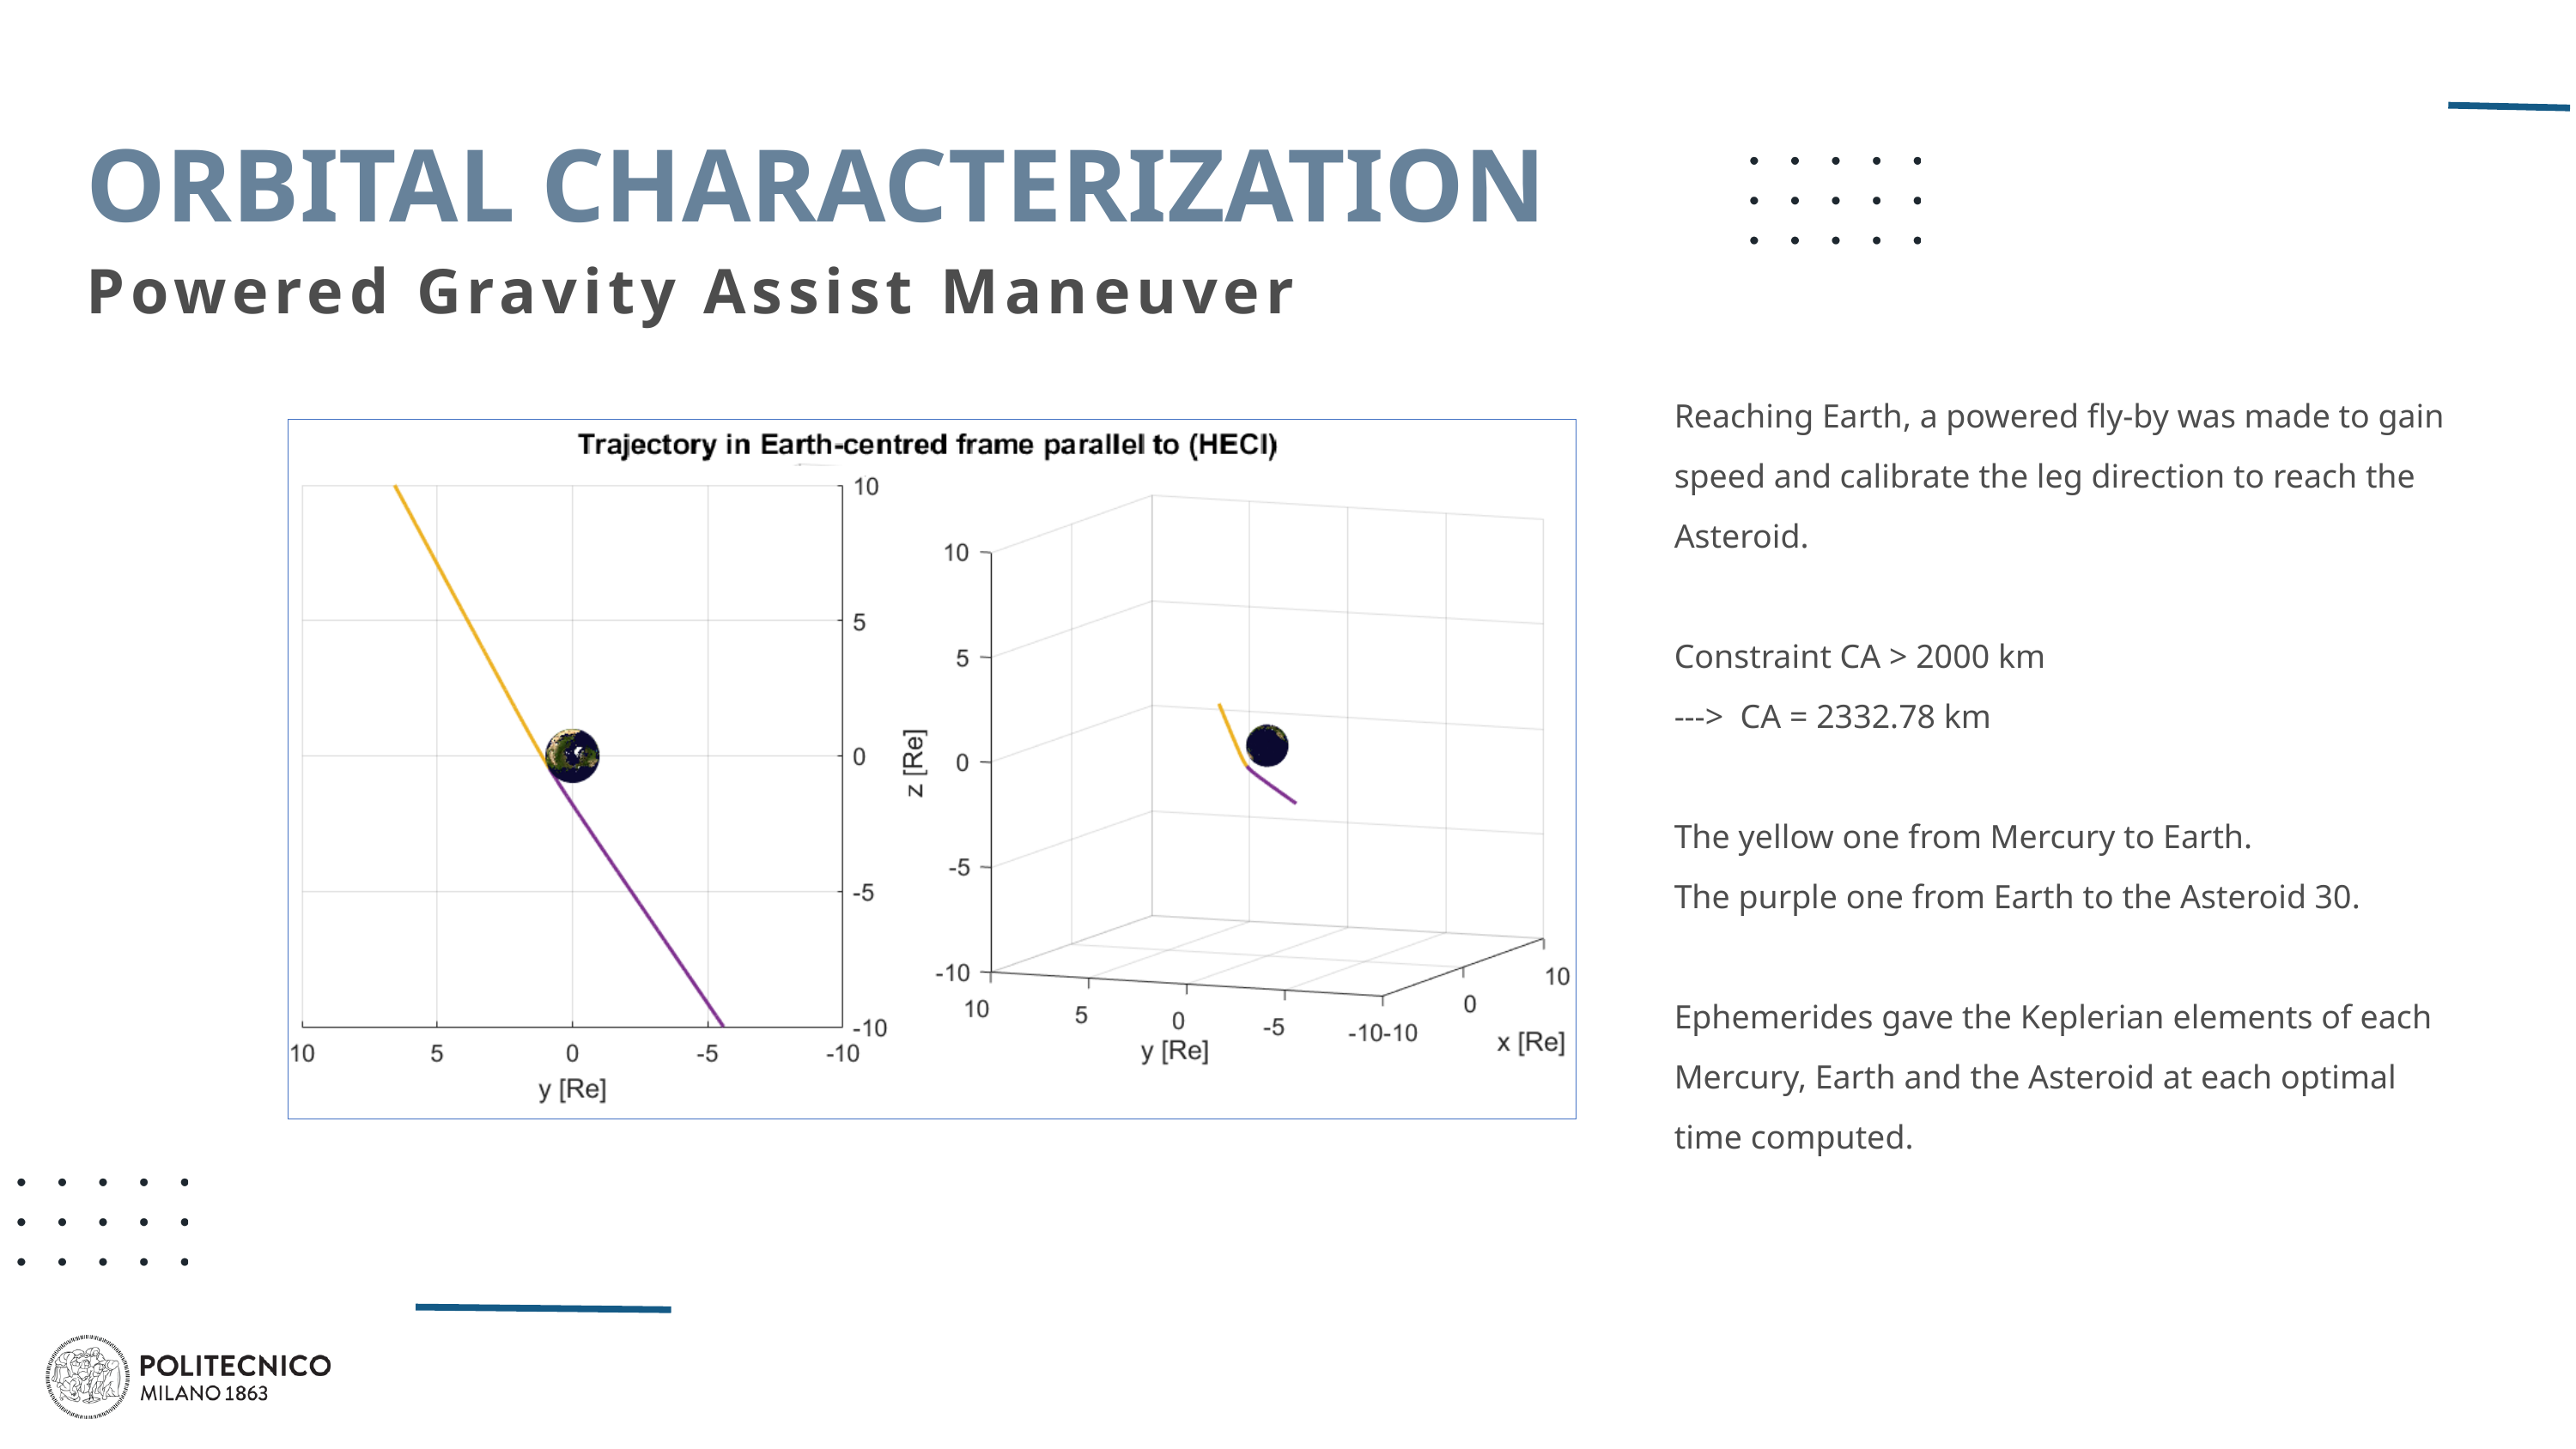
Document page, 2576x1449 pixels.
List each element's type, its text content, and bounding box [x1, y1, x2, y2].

text_box Powered Gravity Assist Maneuver [86, 247, 1532, 326]
text_box ORBITAL CHARACTERIZATION [86, 101, 1603, 243]
text_box Reaching Earth, a powered fly-by was made to gain speed and calibrate the leg direction to reach the Asteroid. Constraint CA > 2000 km ---> CA = 2332.78 km The yellow one from Mercury to Earth. The purple one from Earth to the Asteroid 30. Ephemerides gave the Keplerian elements of each Mercury, Earth and the Asteroid at each optimal time computed. [1674, 374, 2448, 1155]
text_box [0, 1150, 189, 1266]
text_box [1717, 129, 1922, 245]
picture [288, 418, 1577, 1119]
text_box [46, 1335, 331, 1419]
